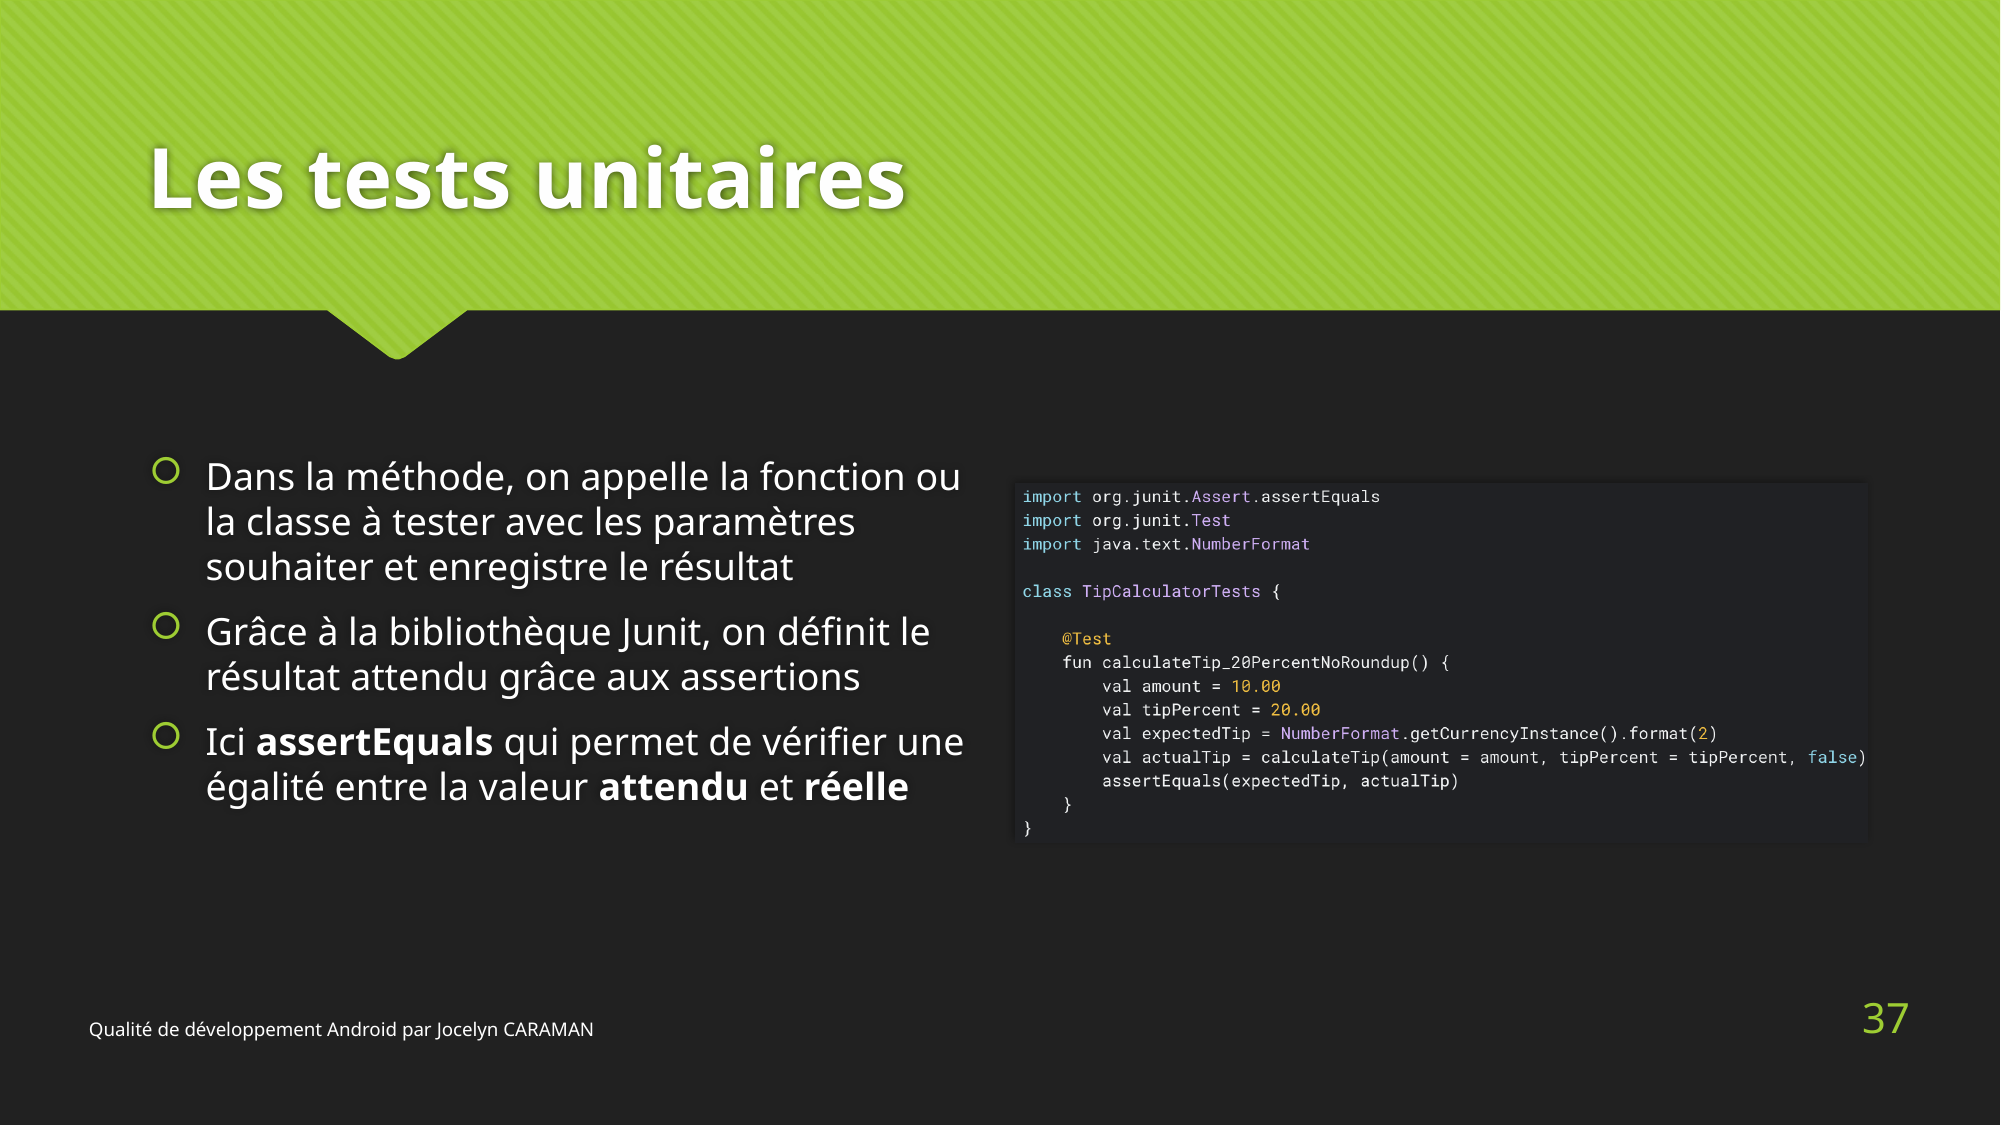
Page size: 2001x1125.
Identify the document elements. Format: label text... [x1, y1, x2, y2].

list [1014, 483, 1868, 843]
list Dans la méthode, on appelle la fonction ou la classe à tester avec les paramètres souhaiter et enregistre le résultat Grâce à la bibliothèque Junit, on définit le résultat attendu grâce aux assertions Ici assertEquals qui permet de vérifier une égalité entre la valeur attendu et réelle [134, 364, 985, 962]
slide_number 37 [1751, 970, 1926, 1051]
title Les tests unitaires [132, 73, 1868, 233]
footer Qualité de développement Android par Jocelyn CARAMAN [74, 991, 1493, 1051]
